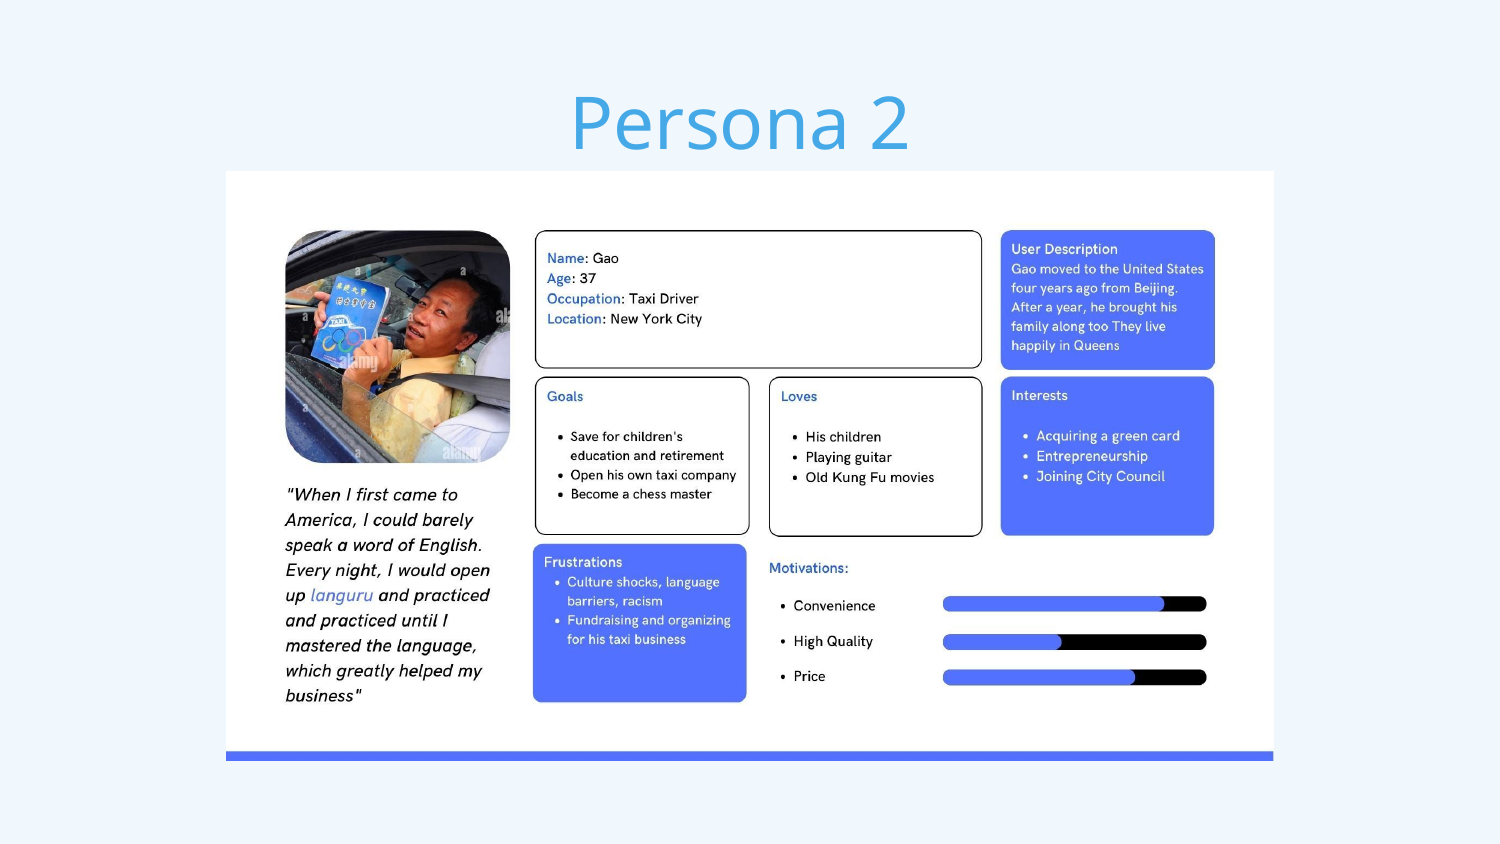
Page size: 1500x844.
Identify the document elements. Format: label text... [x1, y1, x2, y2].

picture [225, 170, 1274, 761]
title Persona 2 [118, 72, 1382, 167]
